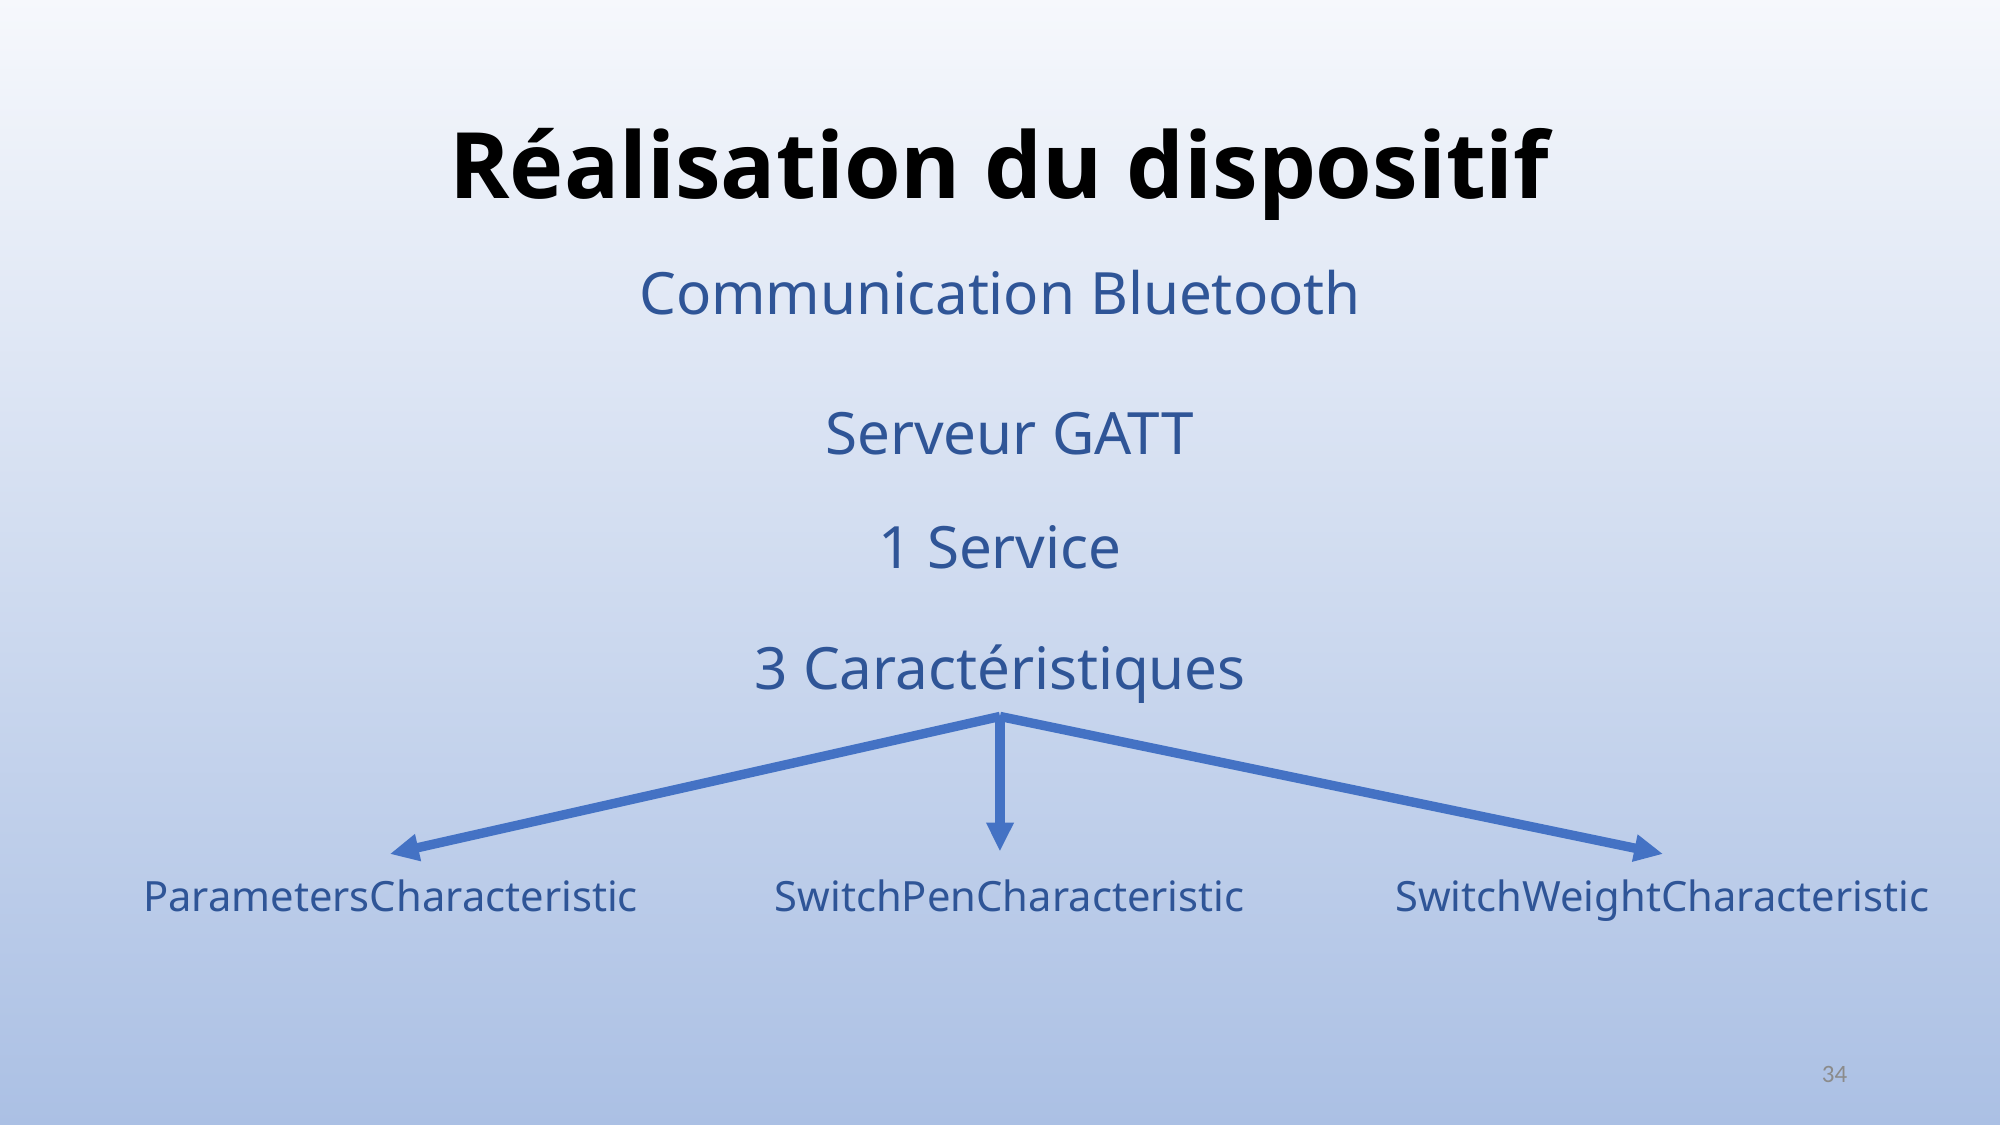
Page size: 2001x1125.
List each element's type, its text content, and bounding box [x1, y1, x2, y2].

text_box ParametersCharacteristic [20, 862, 639, 928]
slide_number 34 [1412, 1042, 1863, 1103]
text_box SwitchWeightCharacteristic [1291, 862, 2000, 928]
text_box 3 Caractéristiques [390, 624, 1610, 709]
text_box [390, 716, 999, 854]
title Réalisation du dispositif [137, 59, 1863, 278]
text_box Communication Bluetooth [390, 249, 1610, 334]
text_box Serveur GATT [400, 389, 1620, 474]
text_box SwitchPenCharacteristic [639, 862, 1291, 928]
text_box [999, 716, 1663, 854]
text_box 1 Service [390, 502, 1610, 588]
